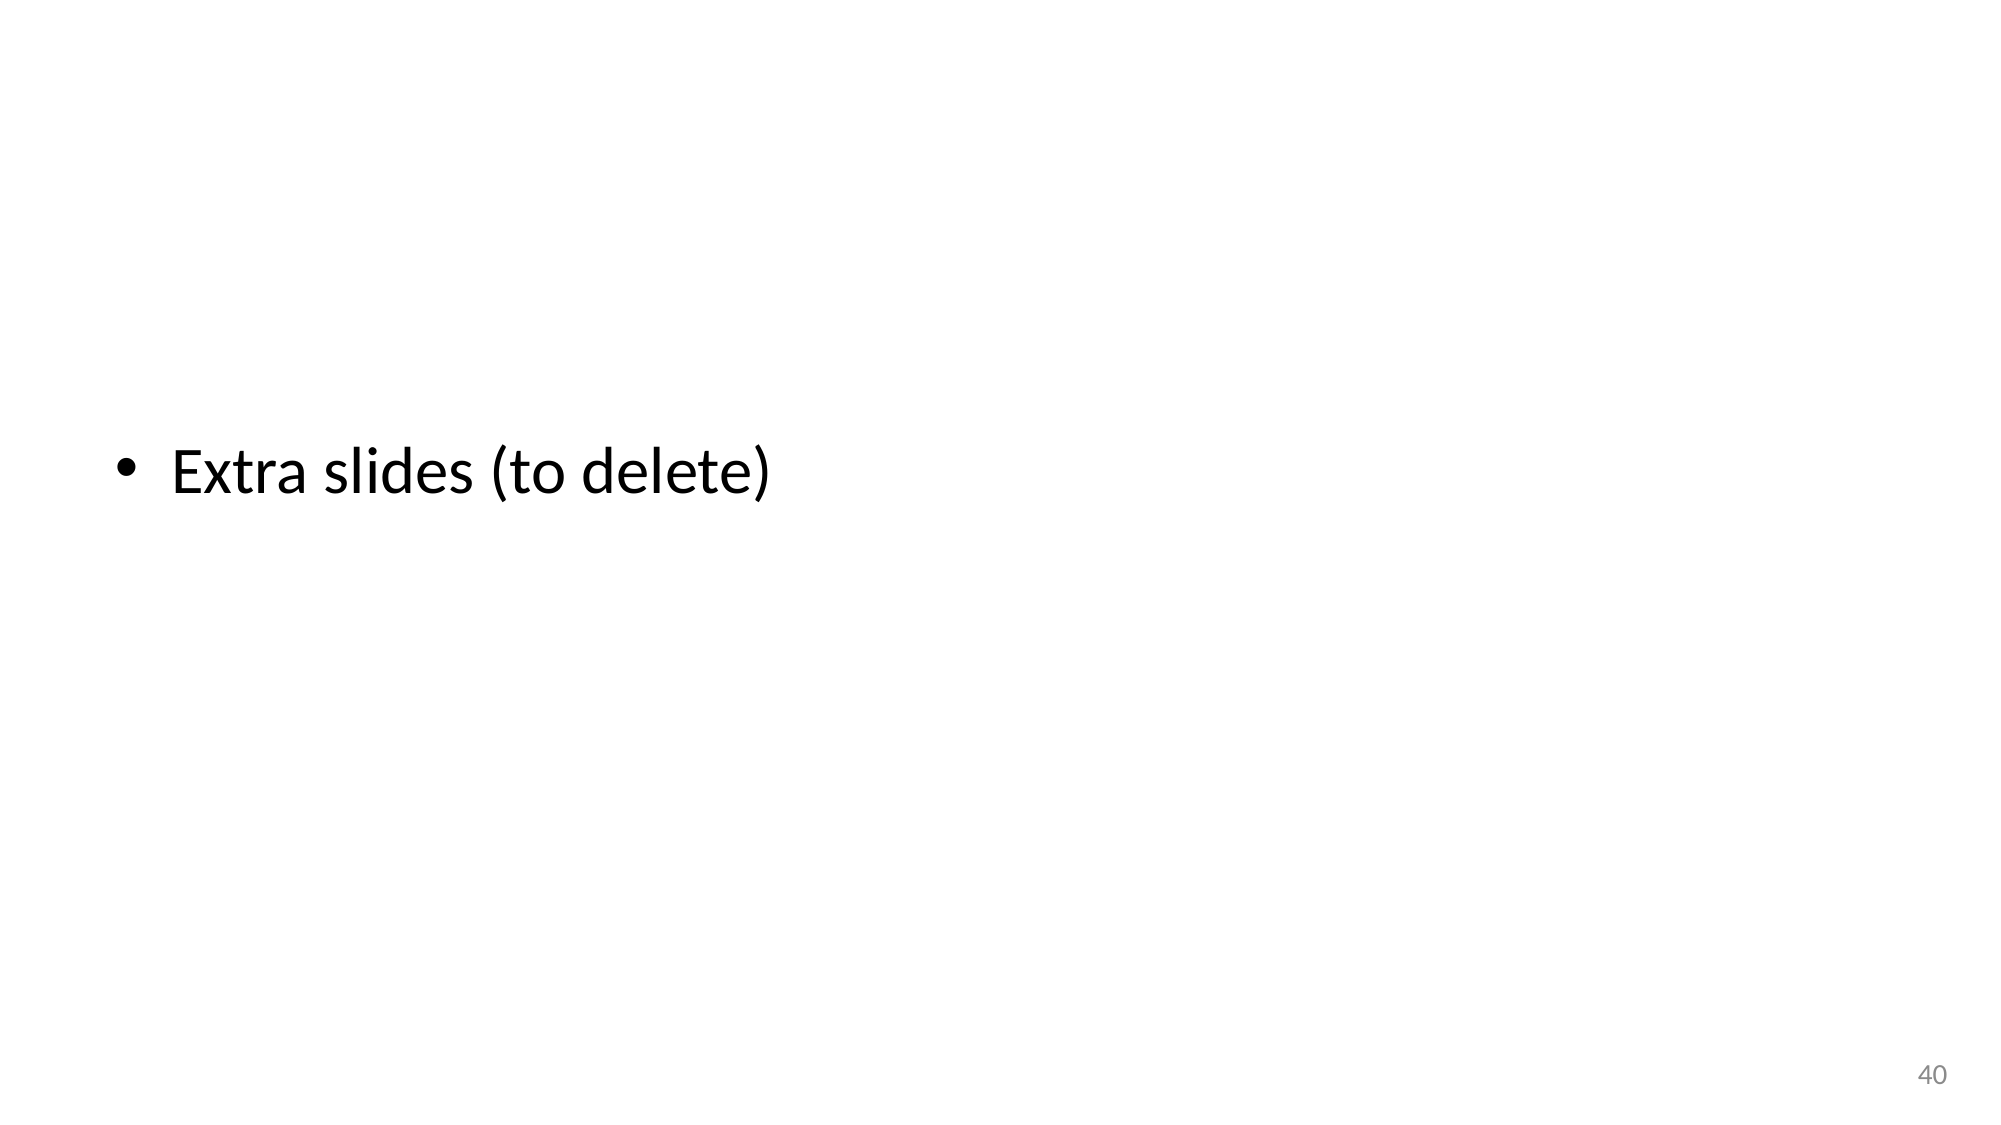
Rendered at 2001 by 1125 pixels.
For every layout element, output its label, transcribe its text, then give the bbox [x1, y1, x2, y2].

list Extra slides (to delete) [99, 232, 1900, 1005]
slide_number 40 [1495, 1042, 1963, 1103]
